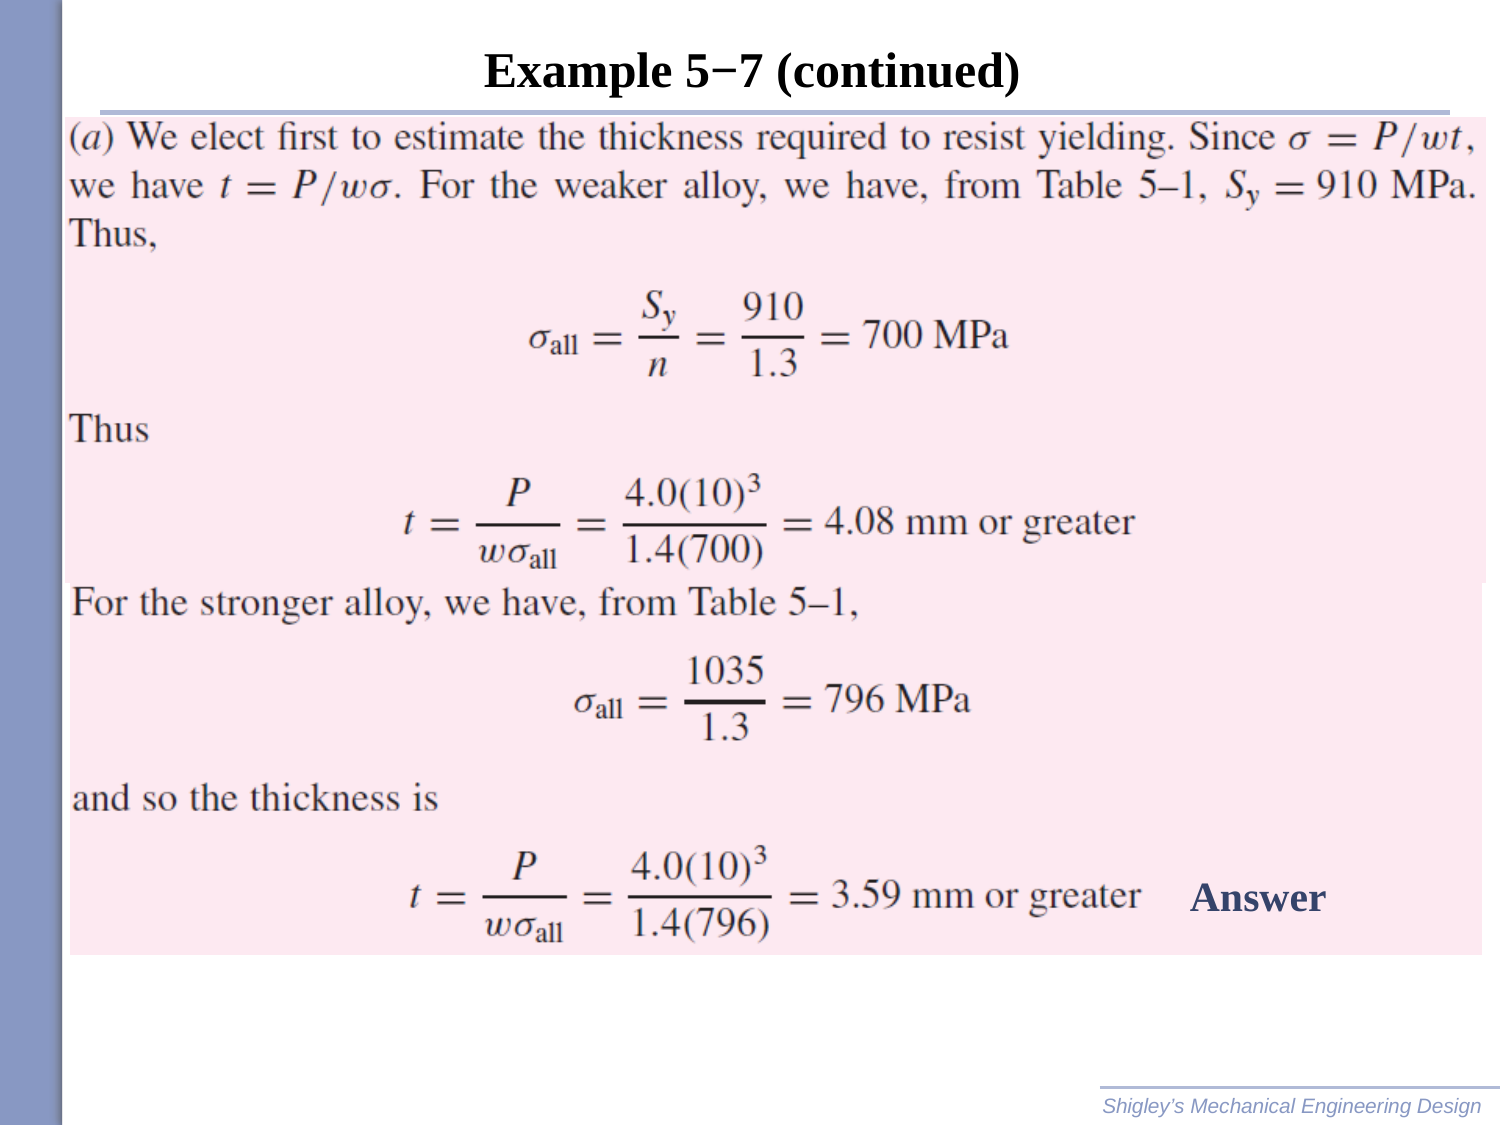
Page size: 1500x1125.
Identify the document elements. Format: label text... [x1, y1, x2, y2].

footer Shigley’s Mechanical Engineering Design [1087, 1074, 1500, 1125]
picture [65, 116, 1487, 955]
title Example 5−7 (continued) [137, 30, 1368, 106]
